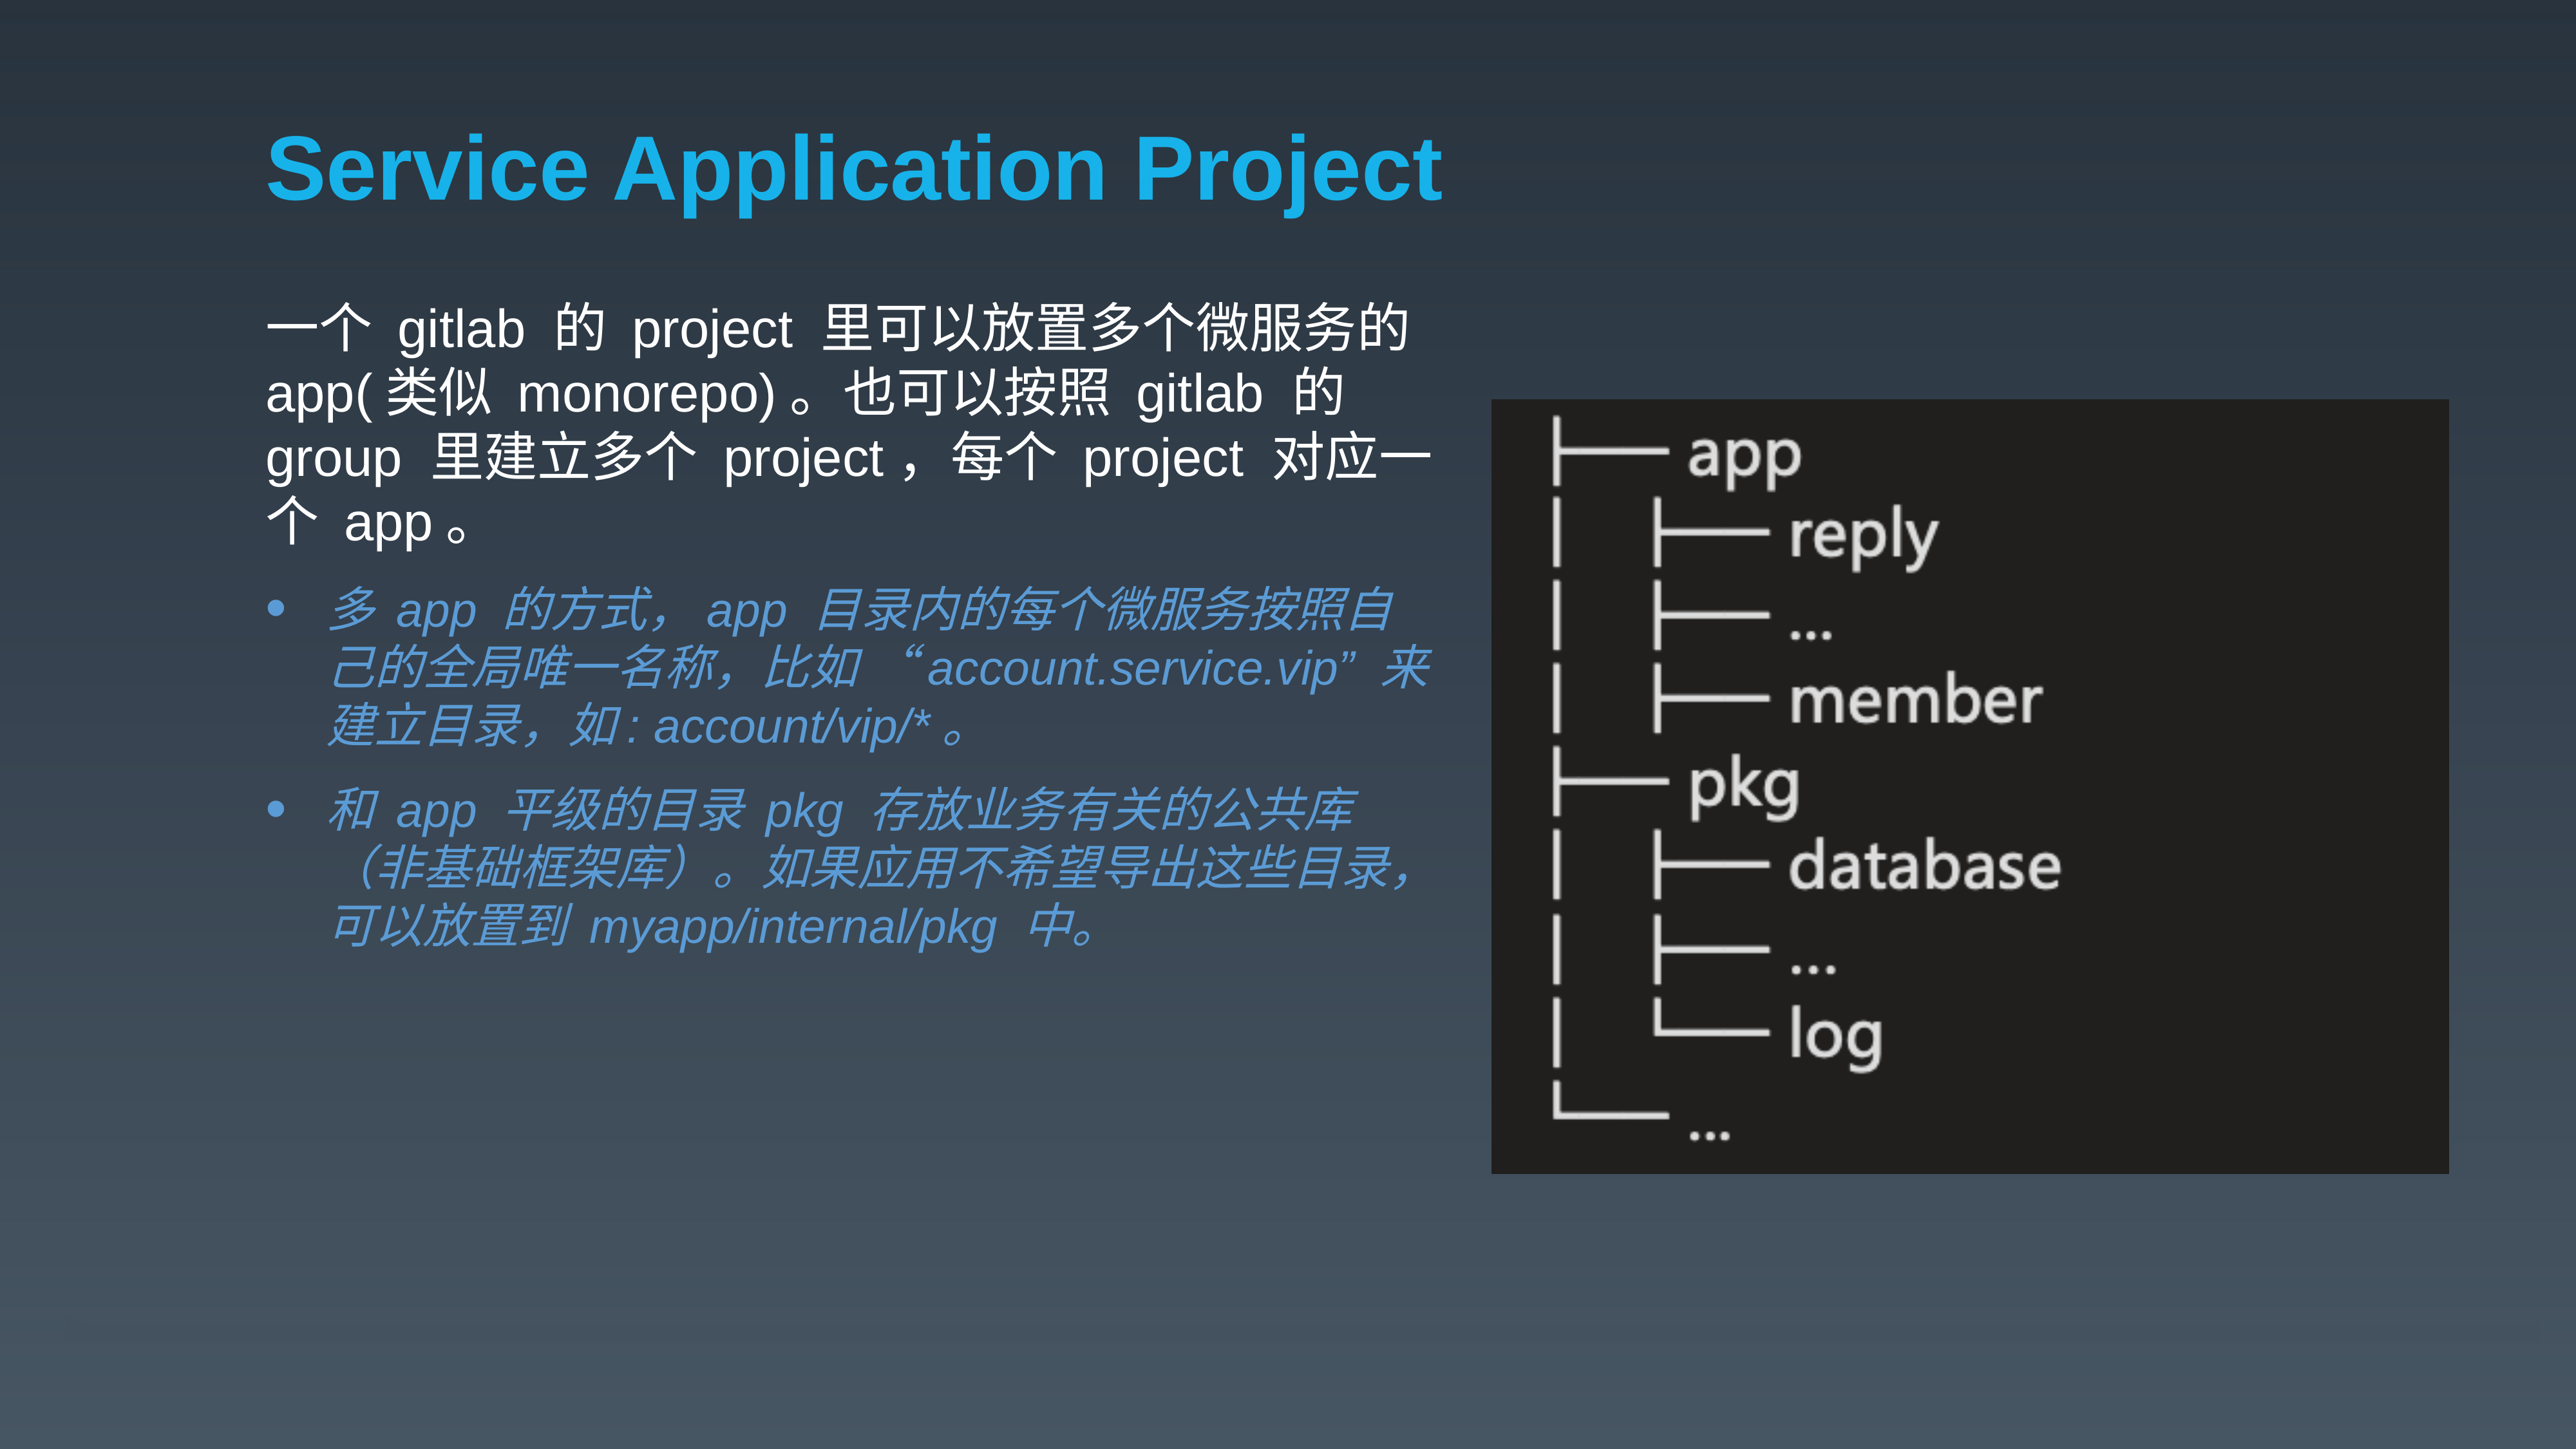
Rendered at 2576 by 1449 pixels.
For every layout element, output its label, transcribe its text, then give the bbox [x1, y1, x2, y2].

picture [0, 0, 2576, 1449]
list 一个 gitlab 的 project 里可以放置多个微服务的app(类似 monorepo)。也可以按照 gitlab 的 group 里建立多个 project，每个 project 对应一个 app。 多 app 的方式，app 目录内的每个微服务按照自己的全局唯一名称，比如 “account.service.vip” 来建立目录，如: account/vip/*。 和 app 平级的目录 pkg 存放业务有关的公共库（非基础框架库）。如果应用不希望导出这些目录，可以放置到 myapp/internal/pkg 中。 [260, 288, 1444, 1369]
title Service Application Project [260, 103, 2316, 243]
